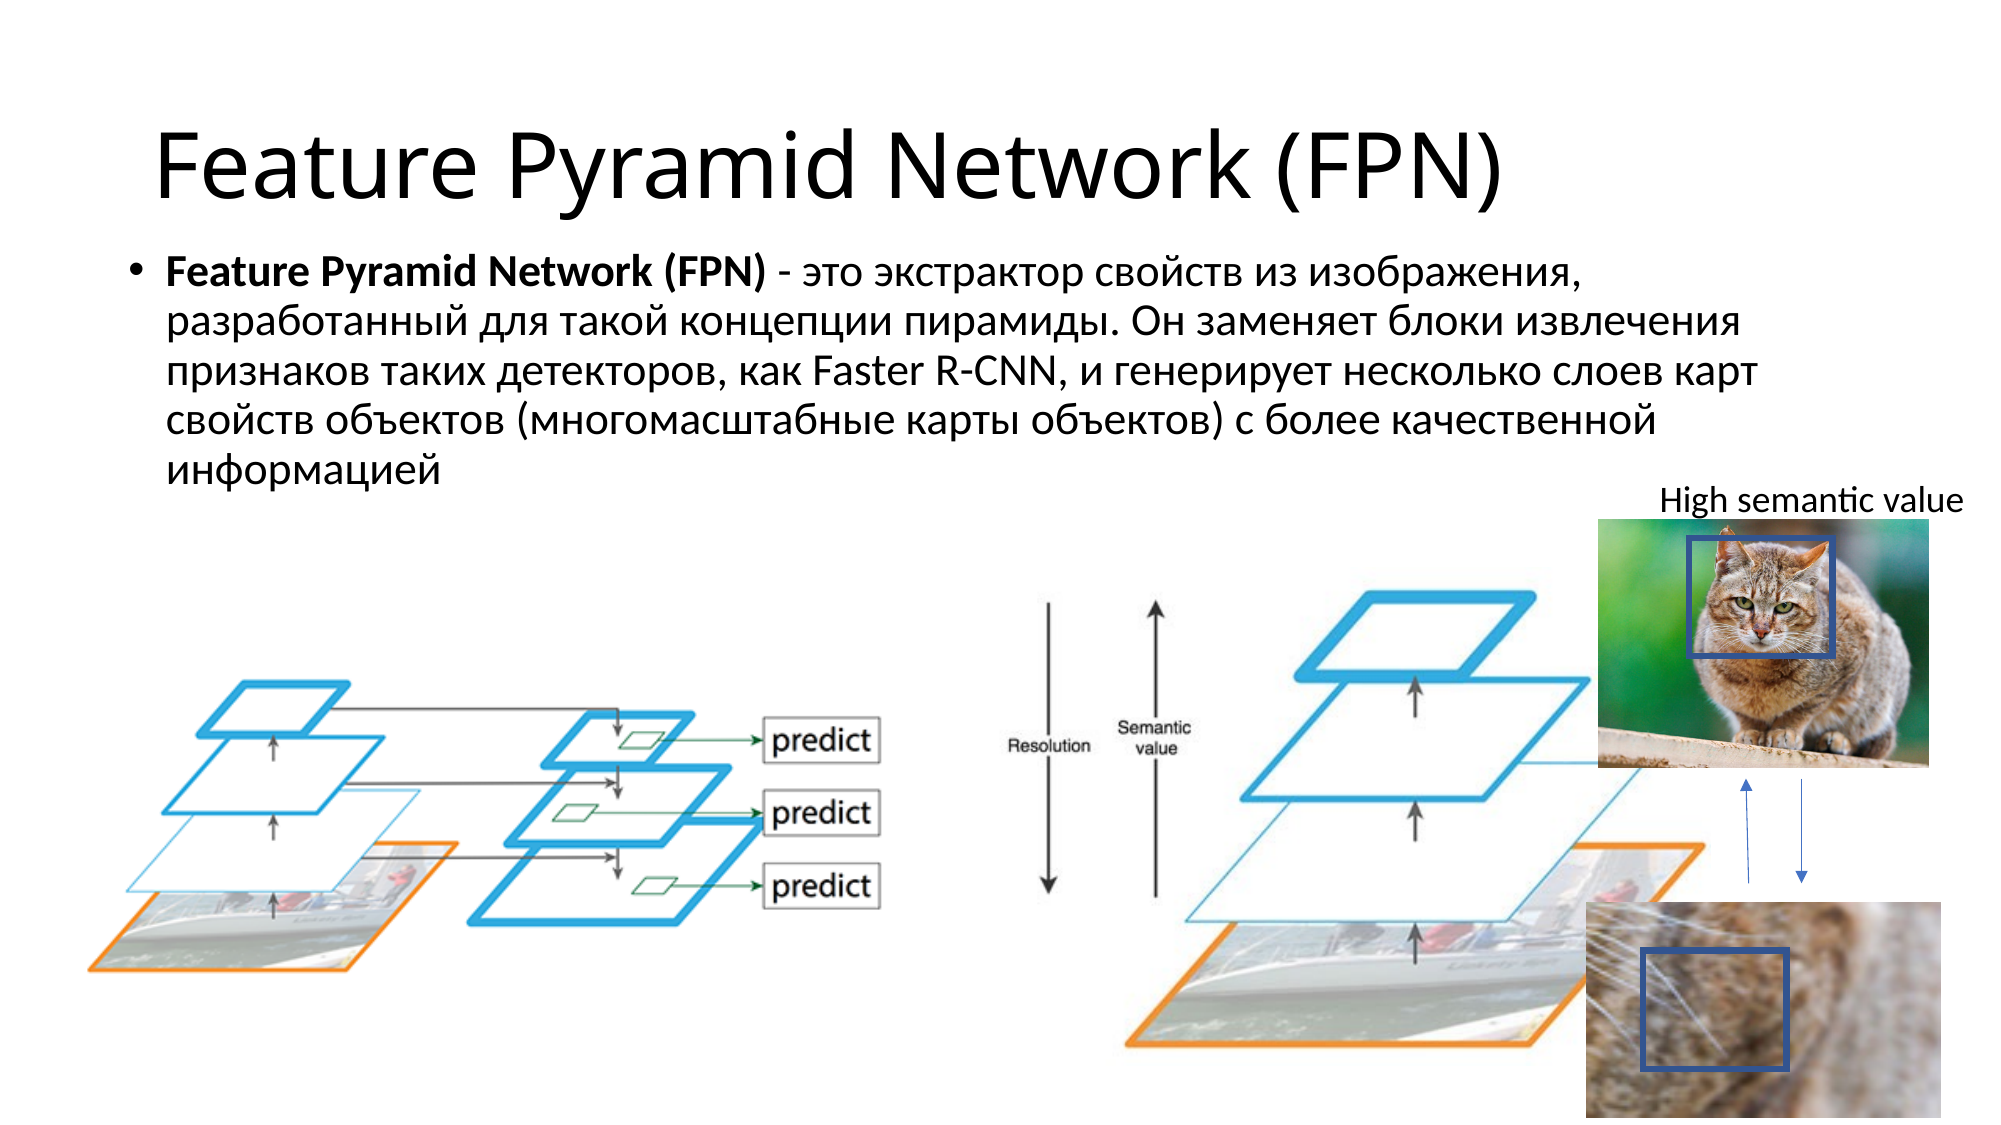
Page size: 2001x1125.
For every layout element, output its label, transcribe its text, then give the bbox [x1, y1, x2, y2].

list Feature Pyramid Network (FPN) - это экстрактор свойств из изображения, разработанный для такой концепции пирамиды. Он заменяет блоки извлечения признаков таких детекторов, как Faster R-CNN, и генерирует несколько слоев карт свойств объектов (многомасштабные карты объектов) с более качественной информацией [113, 239, 1839, 954]
title Feature Pyramid Network (FPN) [137, 59, 1863, 278]
text_box High semantic value [1644, 468, 1980, 528]
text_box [1745, 778, 1749, 884]
picture [71, 656, 910, 994]
picture [975, 519, 1941, 1118]
